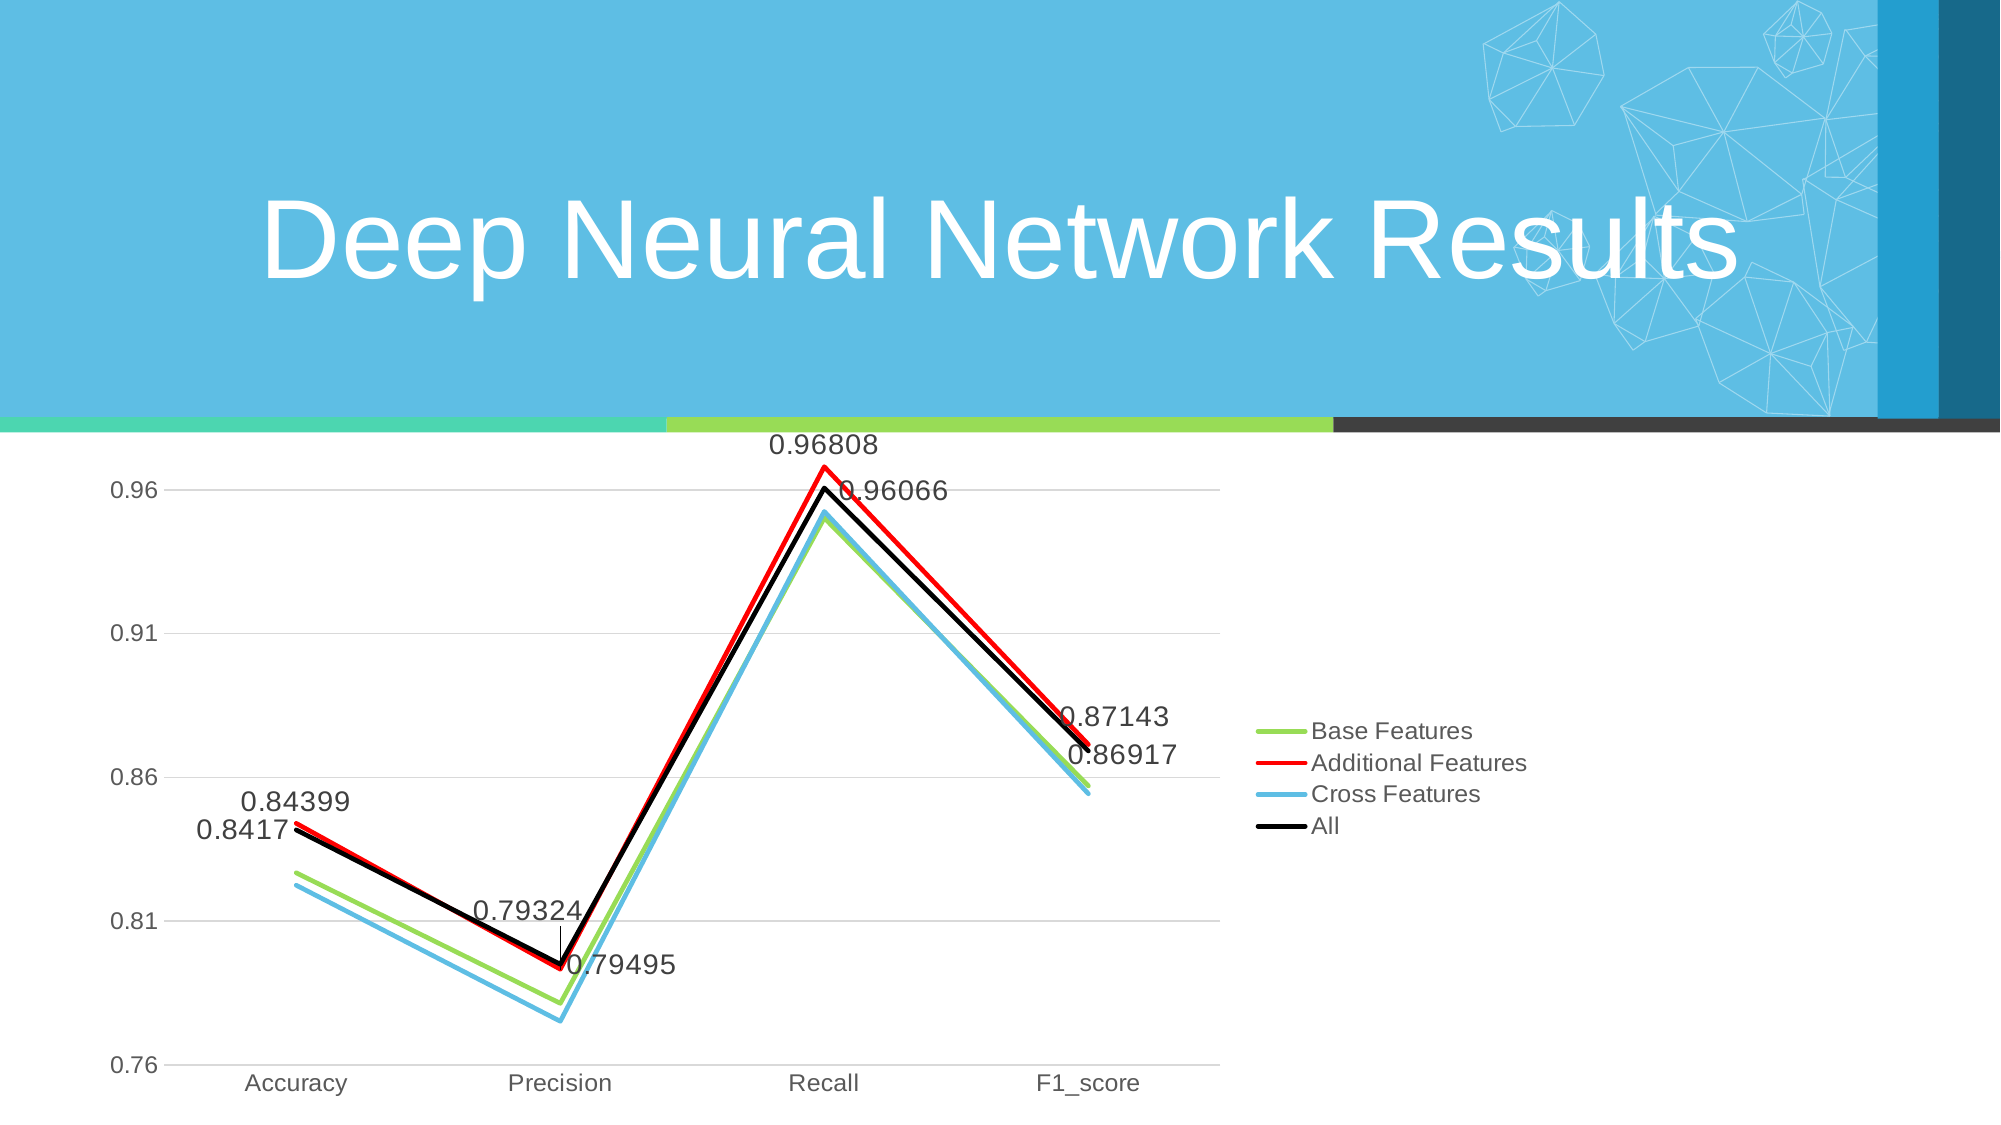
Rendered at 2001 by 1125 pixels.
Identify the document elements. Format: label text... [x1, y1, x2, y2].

chart [80, 428, 1550, 1110]
text_box Deep Neural Network Results [245, 158, 1814, 309]
